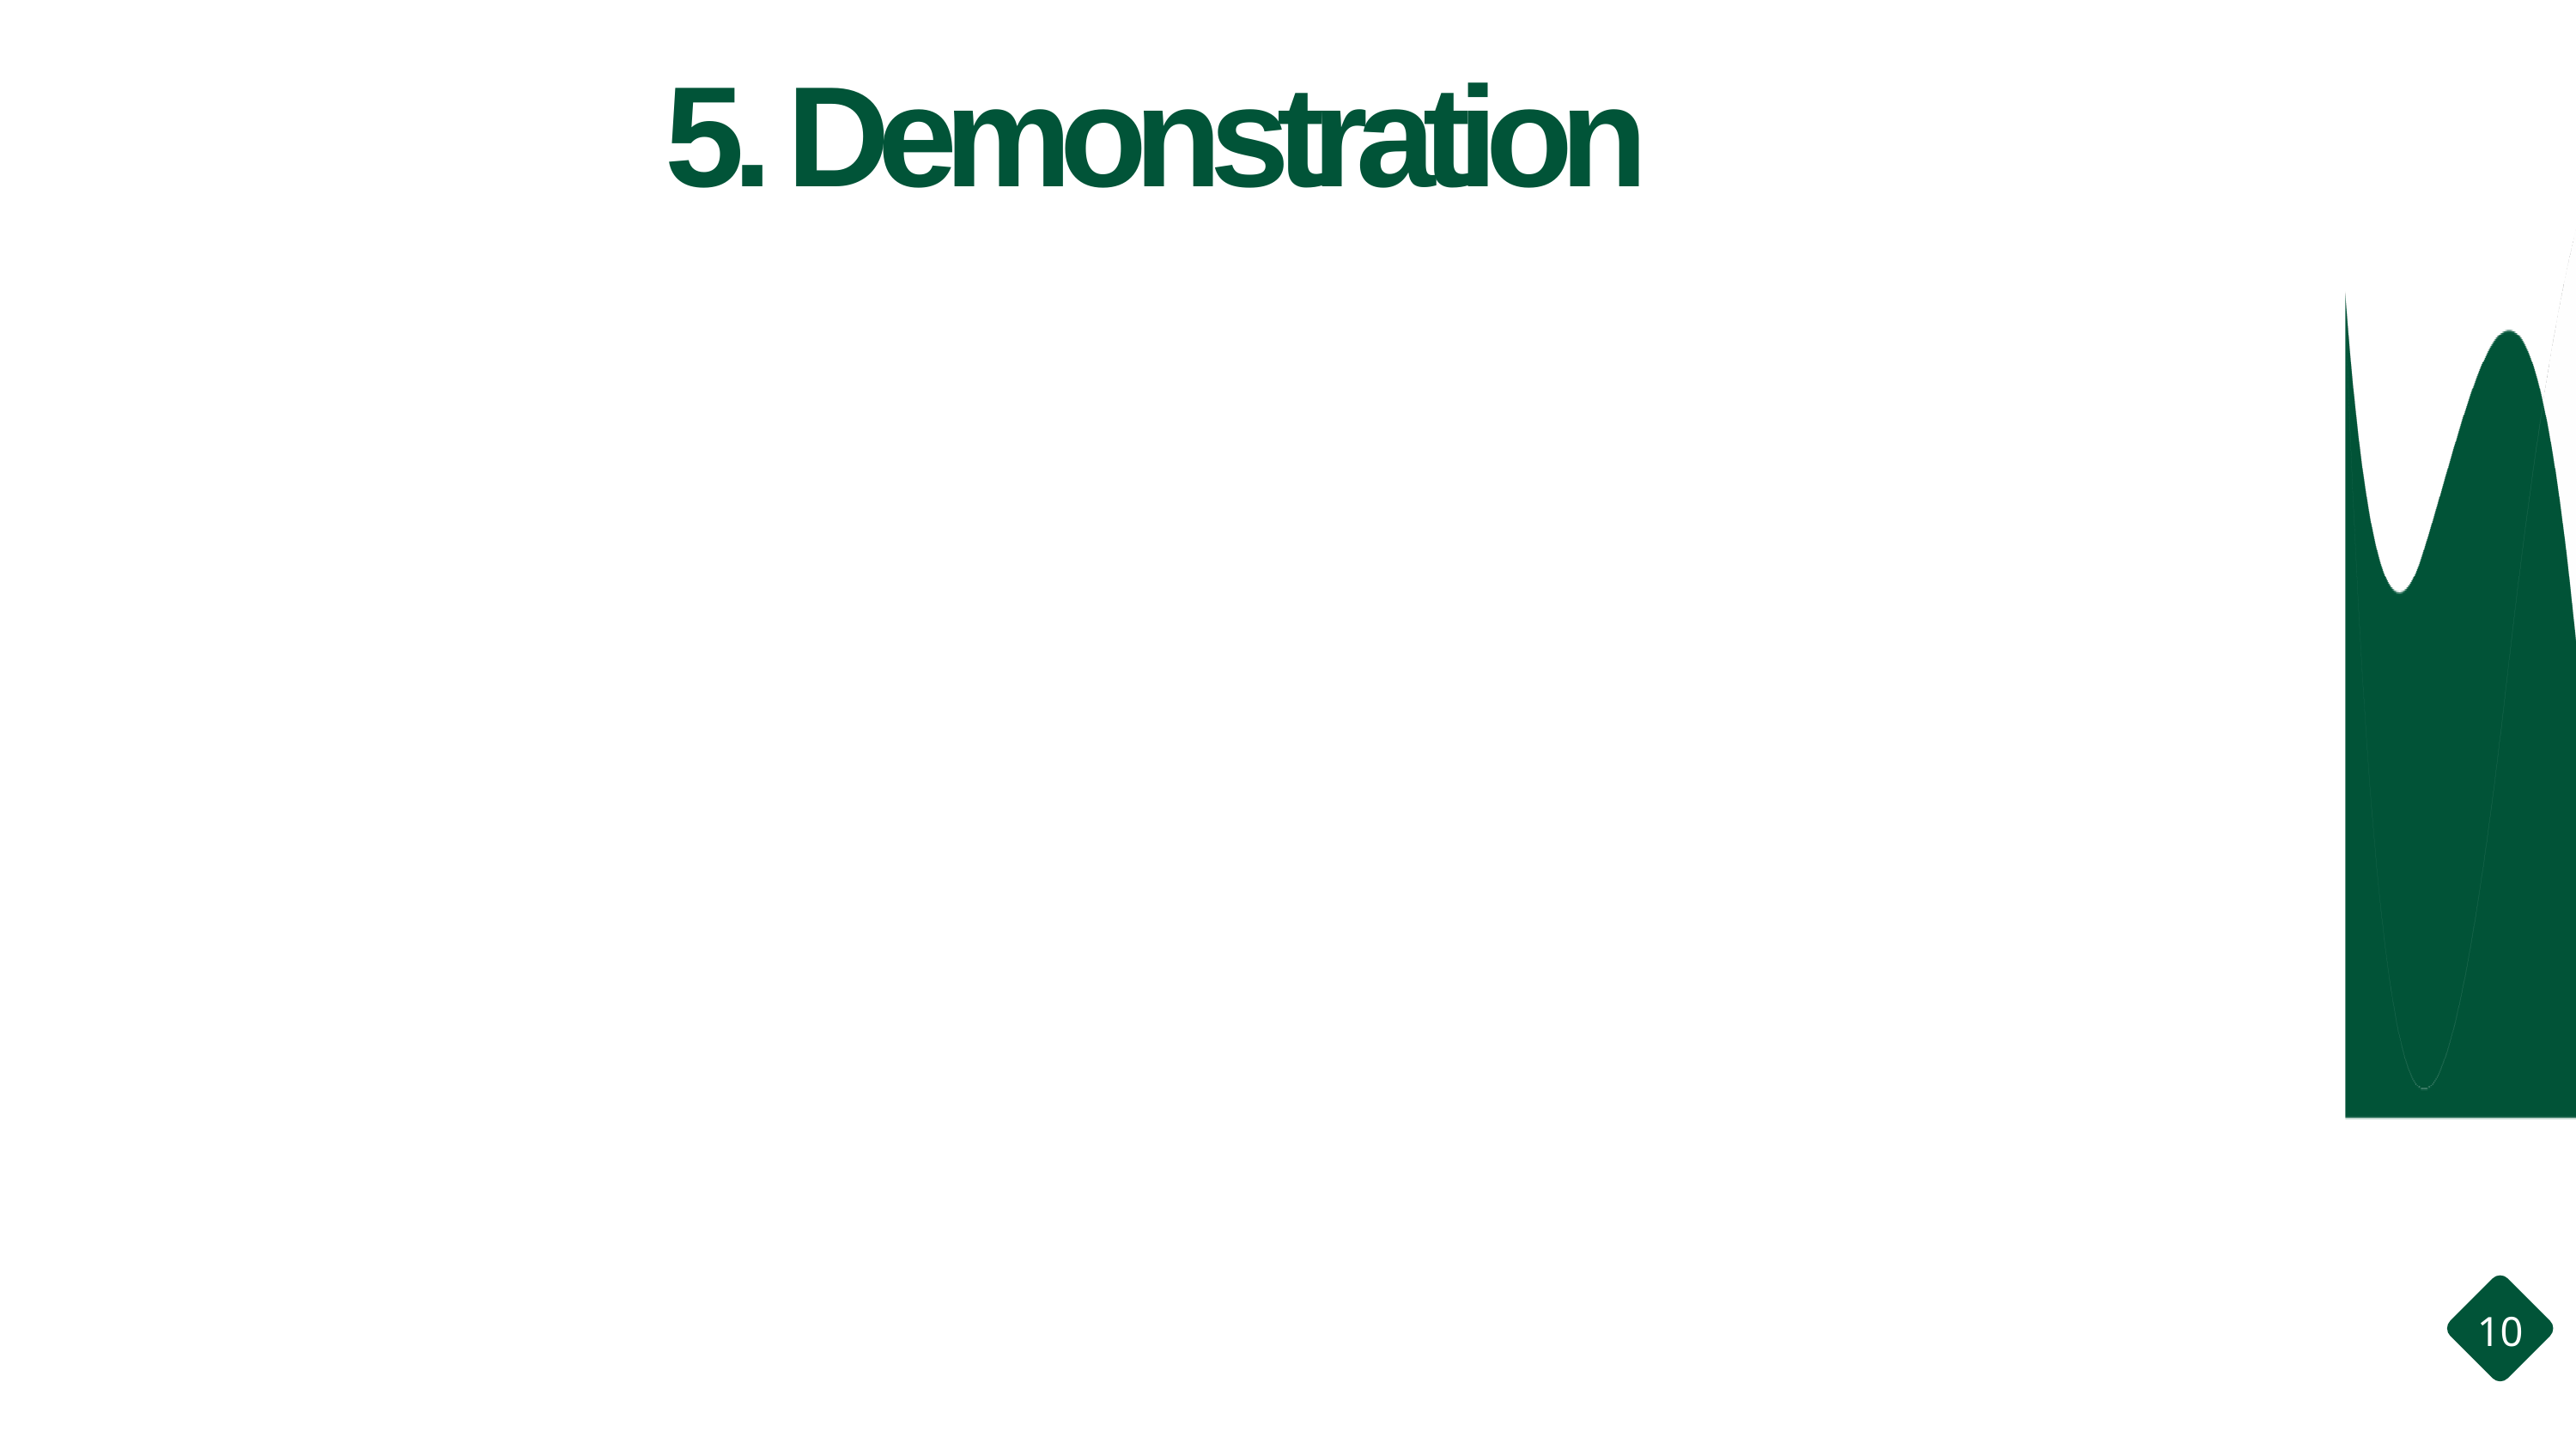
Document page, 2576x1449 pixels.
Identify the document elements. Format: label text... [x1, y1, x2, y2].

text_box 5. Demonstration [665, 0, 1696, 216]
text_box [2345, 0, 2576, 1449]
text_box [2442, 1270, 2558, 1386]
